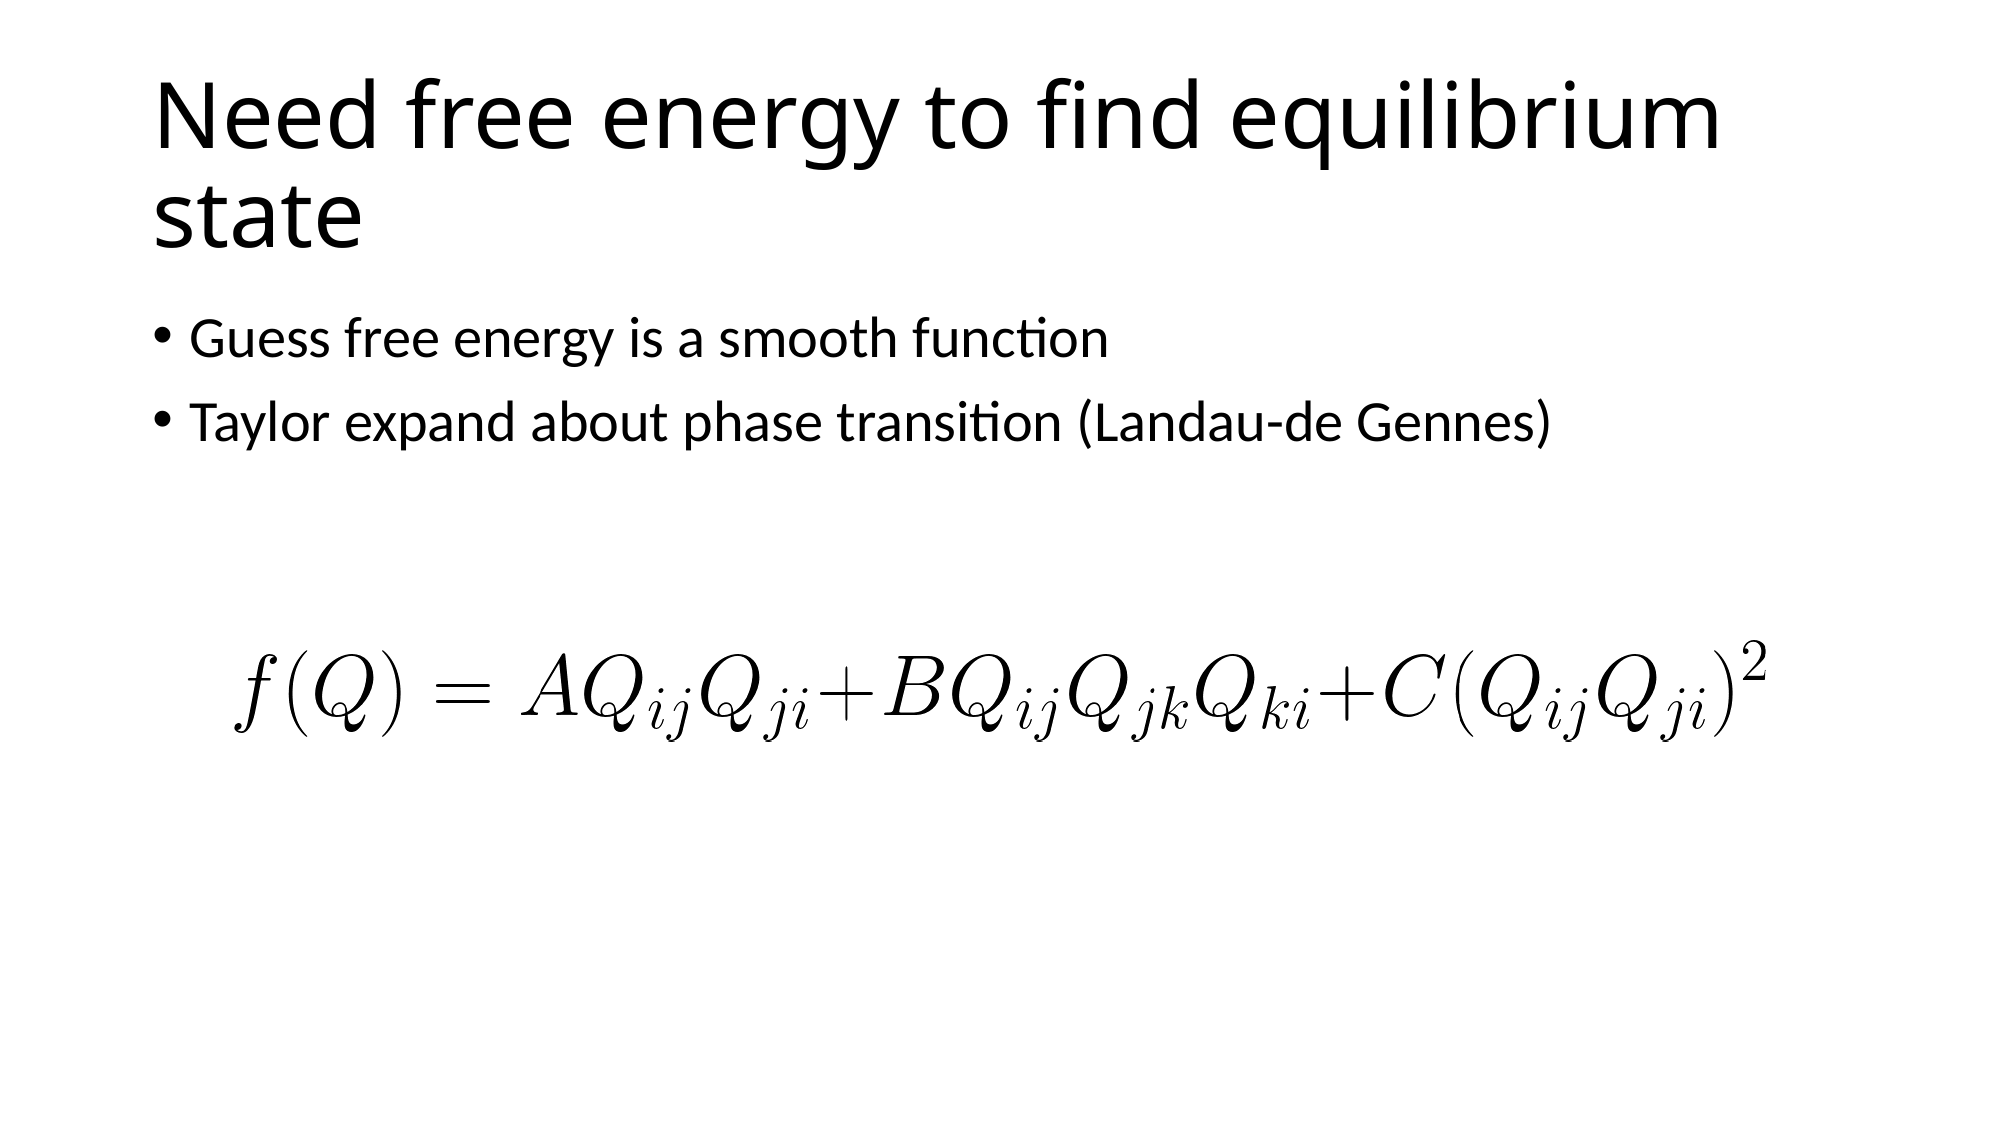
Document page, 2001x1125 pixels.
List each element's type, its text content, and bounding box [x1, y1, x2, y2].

picture [234, 640, 1766, 742]
title Need free energy to find equilibrium state [137, 59, 1863, 278]
list Guess free energy is a smooth function Taylor expand about phase transition (Landau-de Gennes) [137, 299, 1863, 480]
